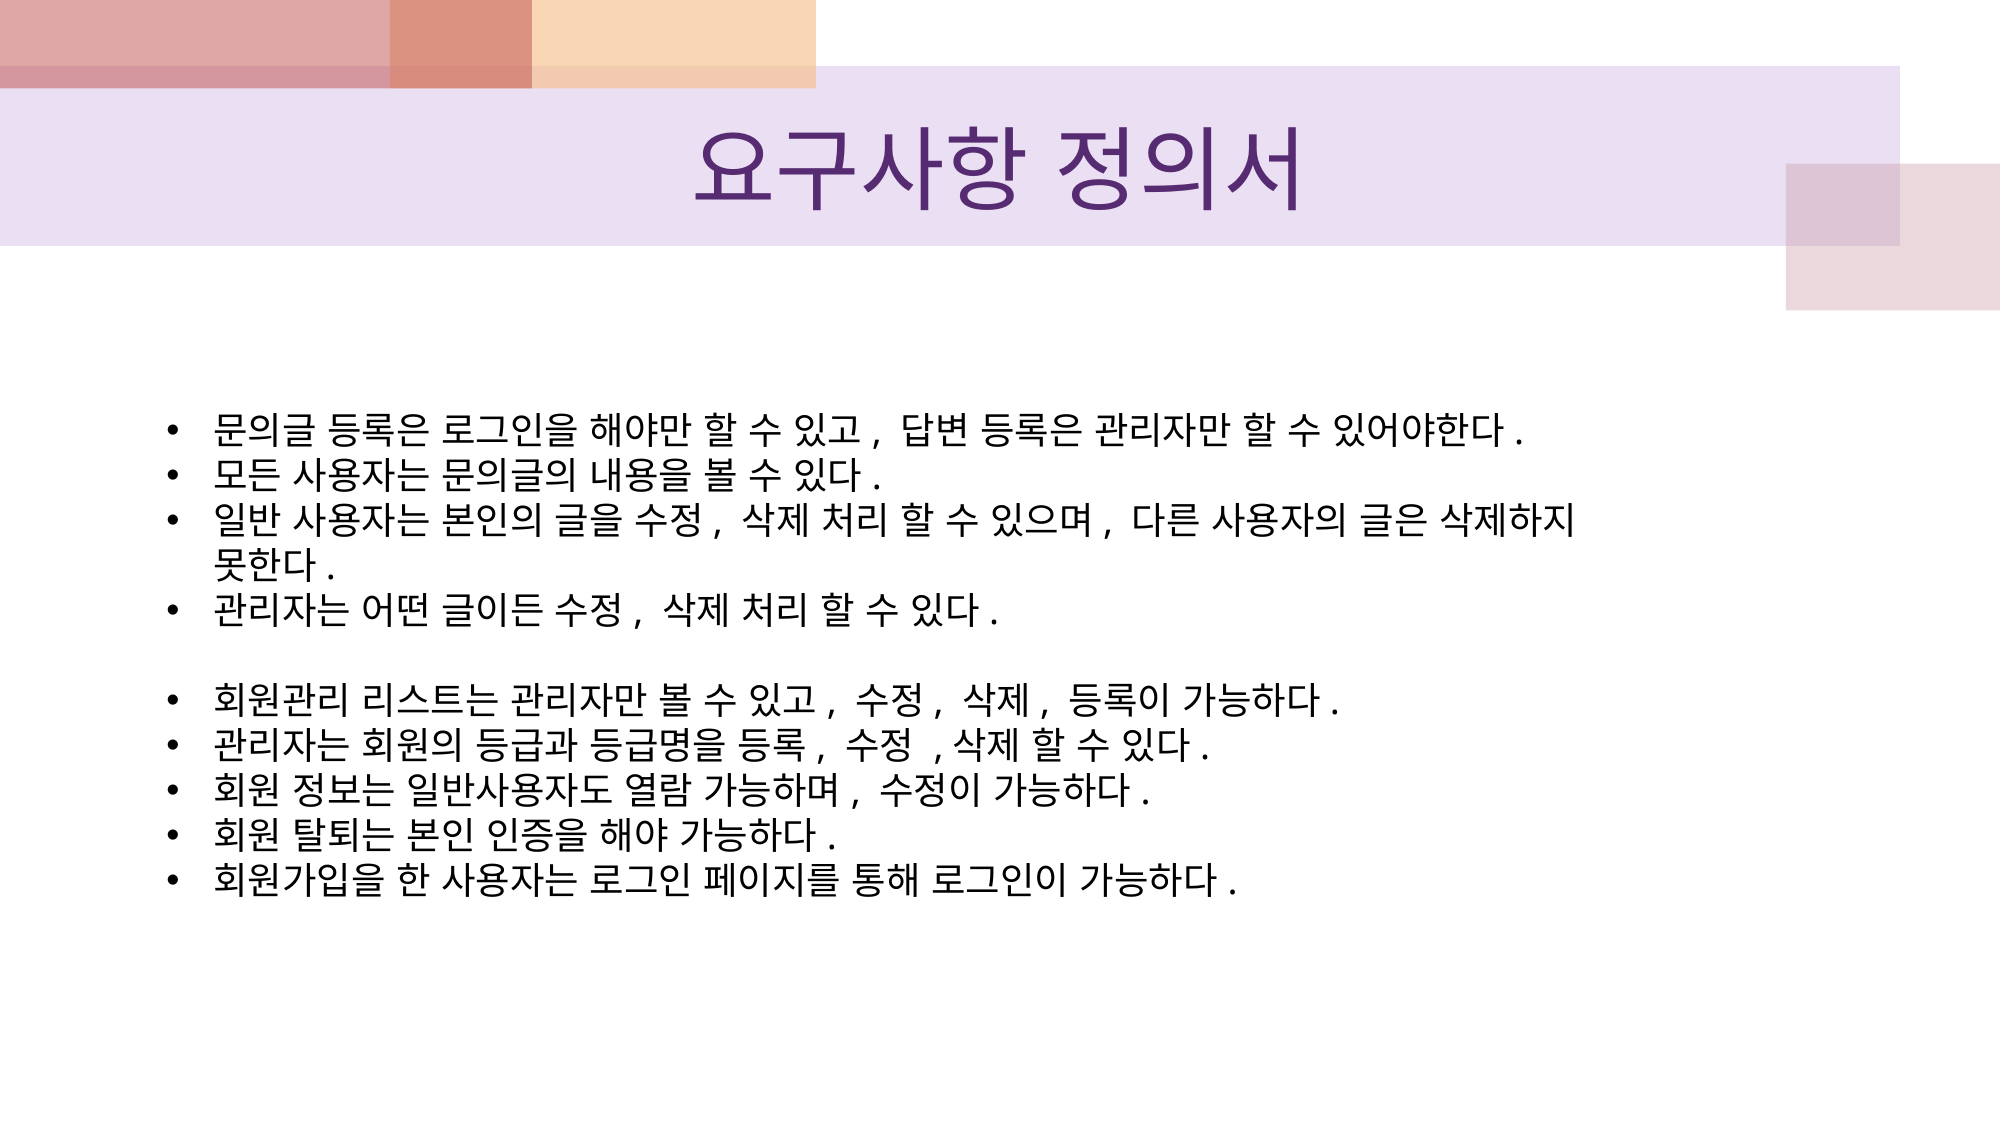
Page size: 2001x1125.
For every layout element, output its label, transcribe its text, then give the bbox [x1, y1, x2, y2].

title 요구사항 정의서 [99, 88, 1900, 246]
text_box 문의글 등록은 로그인을 해야만 할 수 있고, 답변 등록은 관리자만 할 수 있어야한다. 모든 사용자는 문의글의 내용을 볼 수 있다. 일반 사용자는 본인의 글을 수정, 삭제 처리 할 수 있으며, 다른 사용자의 글은 삭제하지 못한다. 관리자는 어떤 글이든 수정, 삭제 처리 할 수 있다. 회원관리 리스트는 관리자만 볼 수 있고, 수정, 삭제, 등록이 가능하다. 관리자는 회원의 등급과 등급명을 등록, 수정 ,삭제 할 수 있다. 회원 정보는 일반사용자도 열람 가능하며, 수정이 가능하다. 회원 탈퇴는 본인 인증을 해야 가능하다. 회원가입을 한 사용자는 로그인 페이지를 통해 로그인이 가능하다. [151, 399, 1694, 1045]
